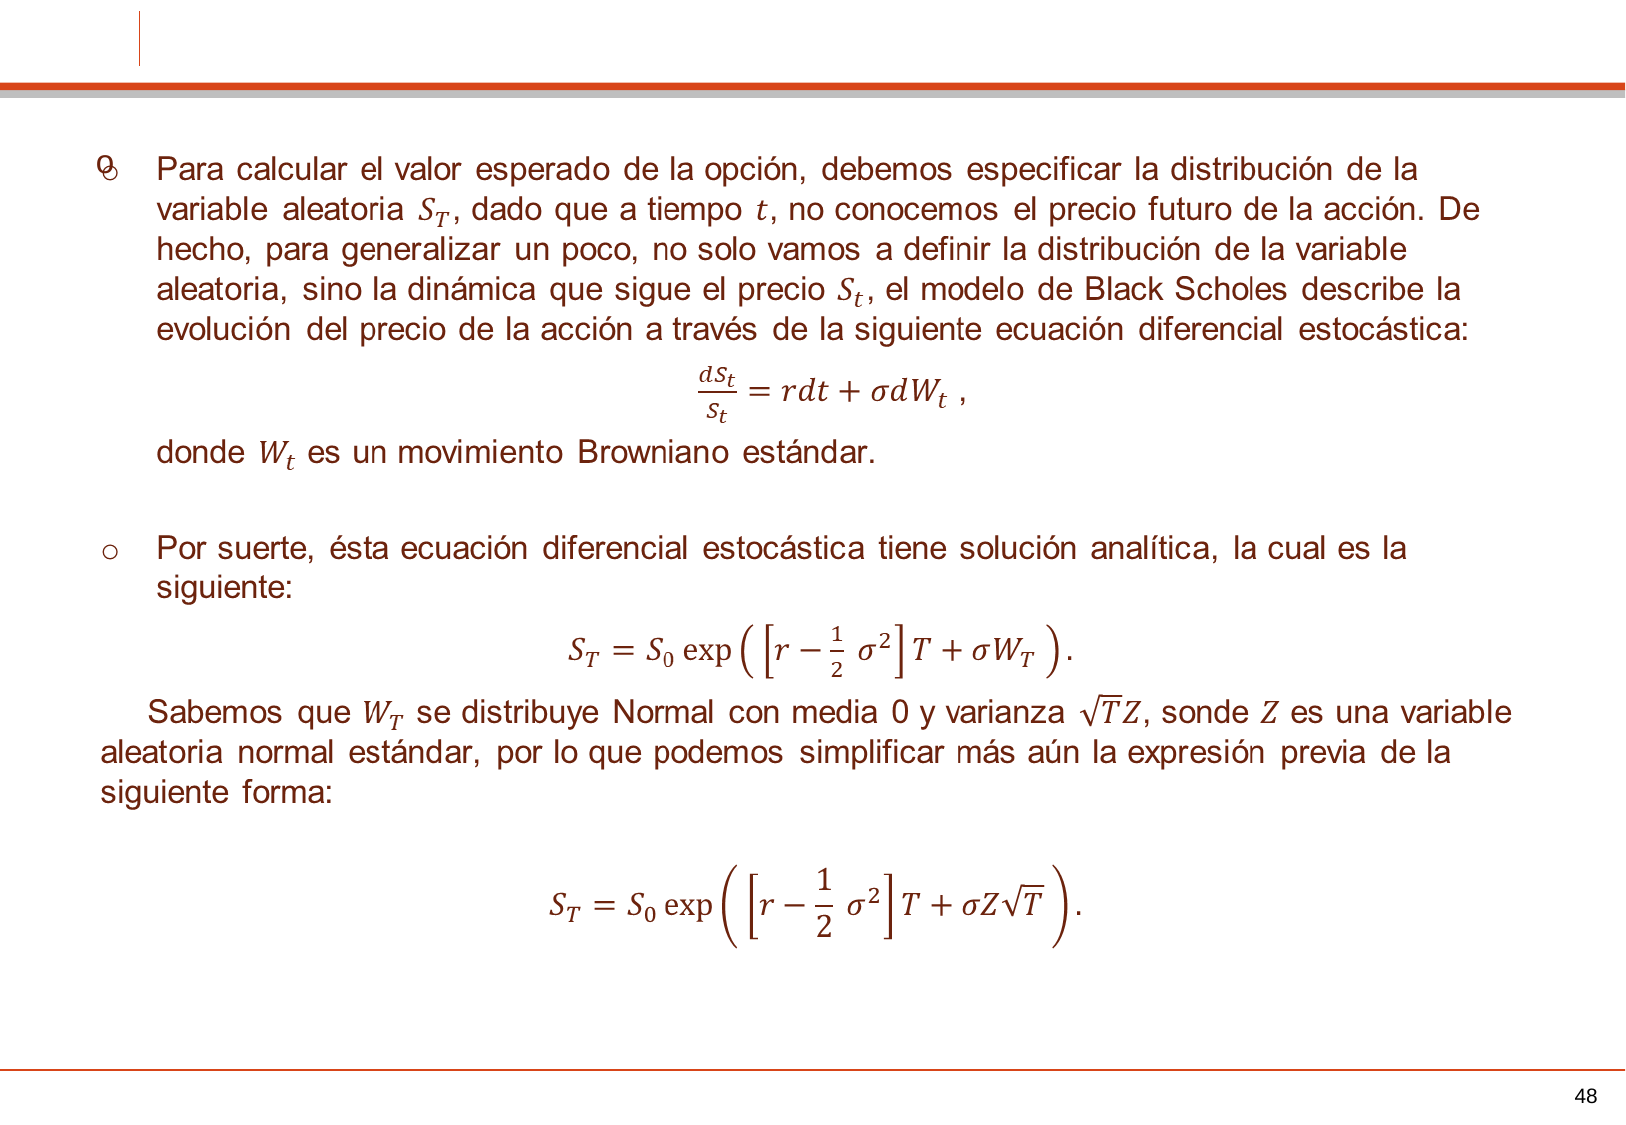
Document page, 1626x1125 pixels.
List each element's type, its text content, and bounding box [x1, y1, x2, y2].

slide_number ‹#› [1438, 1074, 1613, 1125]
list [80, 137, 1545, 1012]
